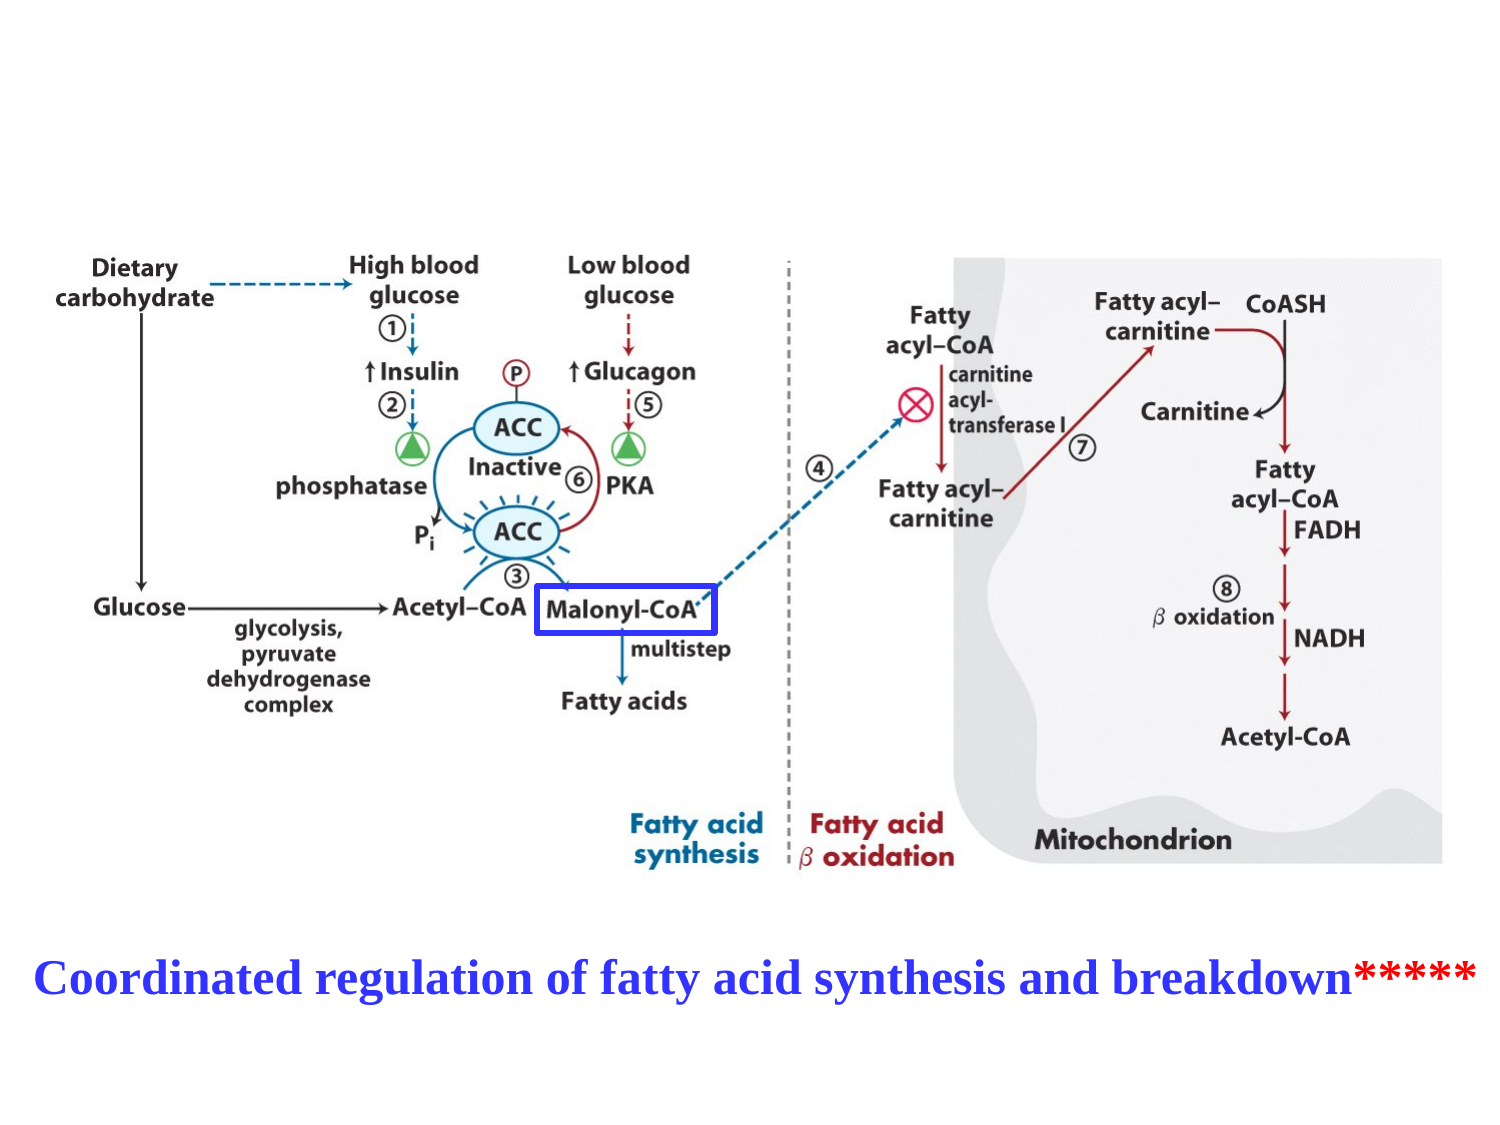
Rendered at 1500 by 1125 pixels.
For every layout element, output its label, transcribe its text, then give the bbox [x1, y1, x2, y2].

text_box Coordinated regulation of fatty acid synthesis and breakdown***** [18, 937, 1493, 1013]
picture [49, 243, 1451, 881]
